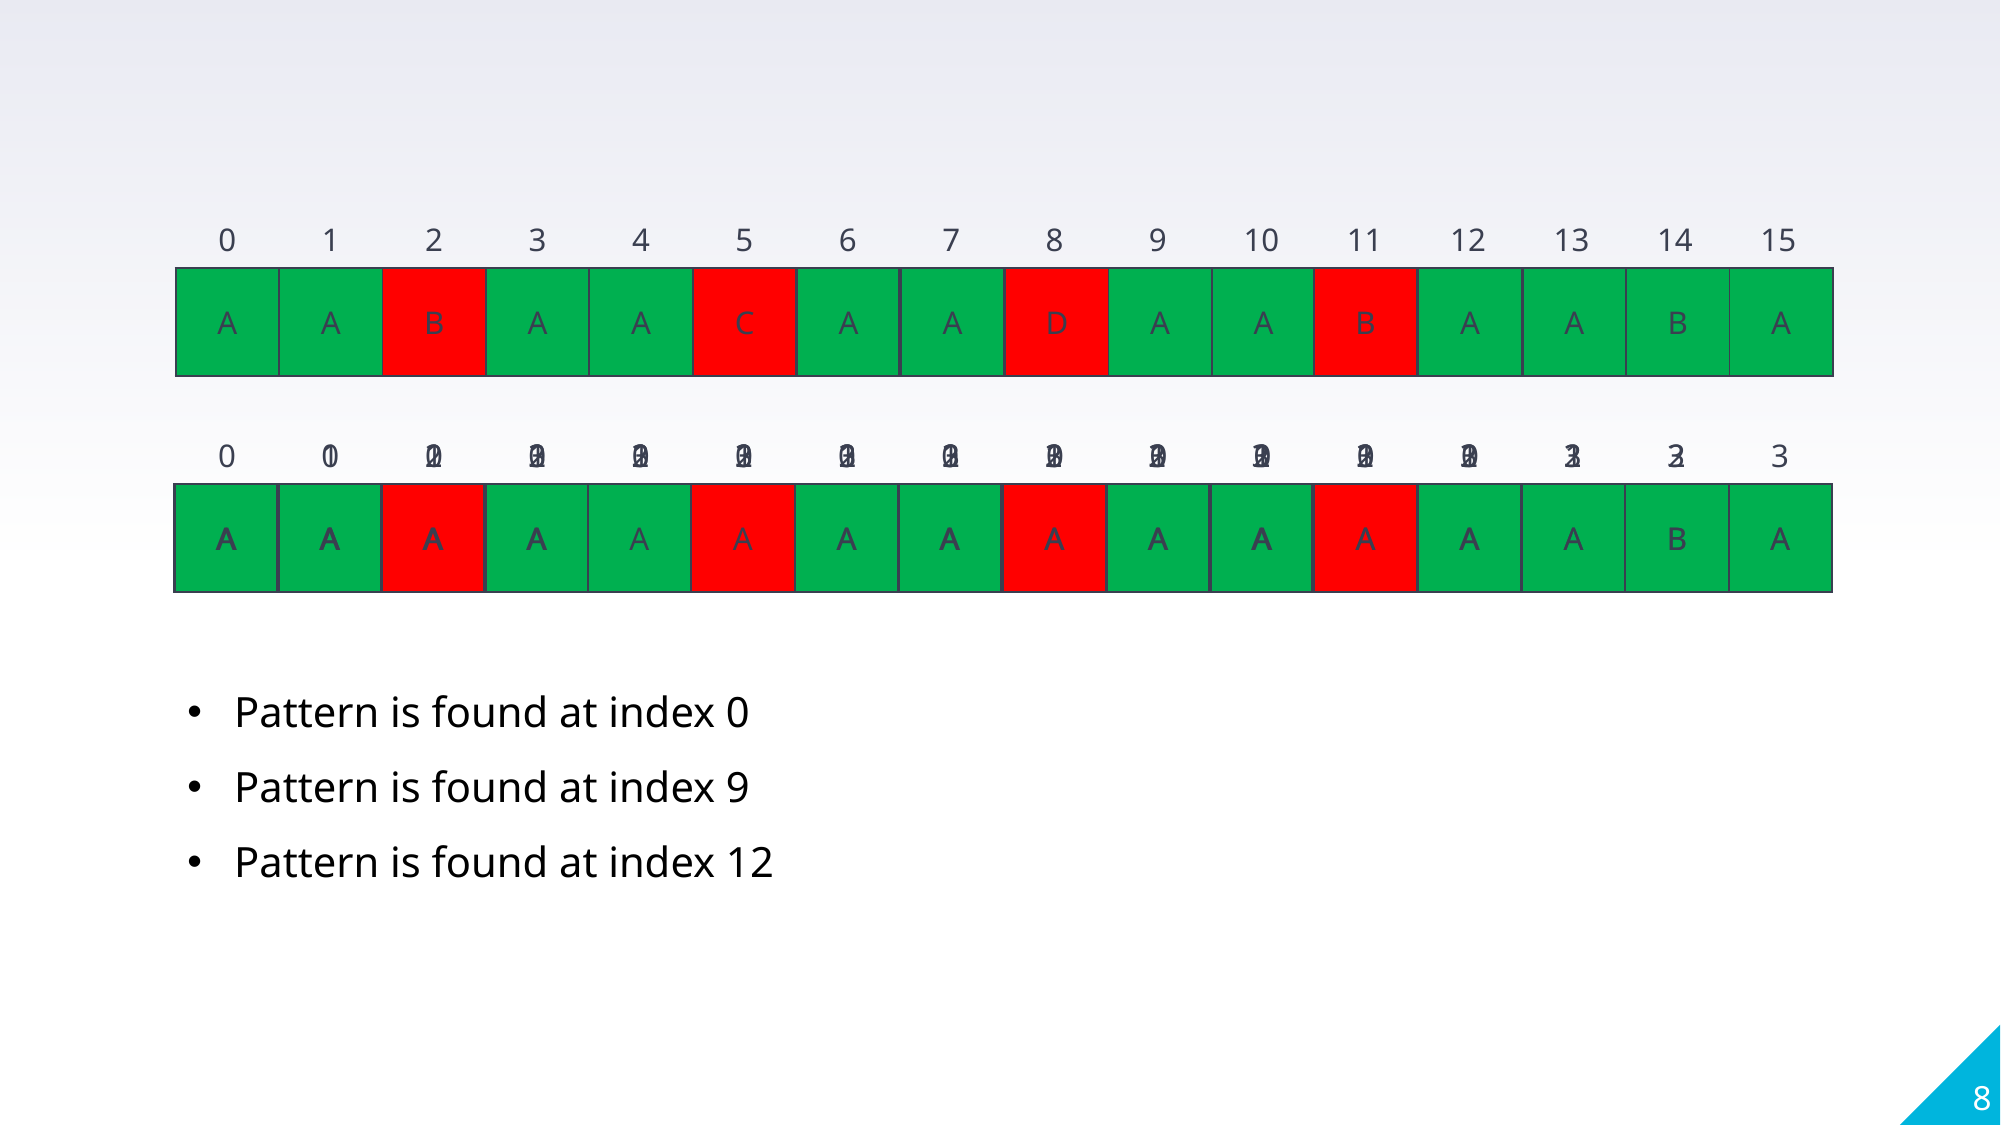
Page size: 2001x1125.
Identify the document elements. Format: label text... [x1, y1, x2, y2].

table_header 0 [1107, 376, 1210, 483]
table_header 0 [1211, 376, 1314, 483]
table_header 0 [279, 376, 382, 483]
table_header 0 [795, 376, 899, 483]
table_header 4 [589, 160, 693, 267]
table_header 6 [796, 160, 900, 267]
table_header 0 [382, 376, 486, 483]
table_header 9 [1106, 160, 1210, 267]
table_header A [280, 269, 382, 375]
table_cell A [1523, 485, 1624, 591]
table_header A [590, 269, 692, 375]
slide_number 8 [1891, 1014, 1992, 1117]
table_header 3 [1729, 376, 1832, 483]
table_header 1 [279, 160, 383, 267]
table_cell A [1108, 485, 1209, 591]
table_header B [1627, 269, 1729, 375]
table_header A [589, 485, 690, 591]
table_header 13 [1520, 160, 1623, 267]
table_header 11 [1313, 160, 1417, 267]
table_cell B [1626, 485, 1728, 591]
table_header 15 [1727, 160, 1830, 267]
table_cell A [1419, 485, 1521, 591]
table_header A [1419, 269, 1521, 375]
table_header 0 [1003, 376, 1107, 483]
table_header A [1524, 269, 1625, 375]
table_cell A [796, 485, 897, 591]
table_cell A [900, 485, 1001, 591]
table_header 1 [1522, 376, 1625, 483]
table_cell A [1212, 485, 1313, 591]
table_header B [1315, 269, 1416, 375]
table_header 0 [176, 160, 279, 267]
table_cell A [280, 485, 380, 591]
table_header A [798, 269, 898, 375]
table_cell A [1004, 485, 1105, 591]
table_header 3 [486, 160, 589, 267]
table_header 0 [486, 376, 589, 483]
table_header A [692, 485, 794, 591]
table_header A [1213, 269, 1313, 375]
table_cell A [487, 485, 587, 591]
text_box Pattern is found at index 0 Pattern is found at index 9 Pattern is found at index 12 [172, 653, 1146, 893]
table_header A [1109, 269, 1211, 375]
table_header A [487, 269, 588, 375]
table_header D [1006, 269, 1108, 375]
table_header 0 [175, 376, 279, 483]
table_header 0 [1314, 376, 1418, 483]
table_header B [383, 269, 485, 375]
table_cell A [383, 485, 483, 591]
table_header 2 [383, 160, 486, 267]
table_header 14 [1623, 160, 1727, 267]
table_cell A [176, 485, 278, 591]
table_header A [902, 269, 1003, 375]
table_header C [694, 269, 795, 375]
table_header 5 [693, 160, 796, 267]
table_header 12 [1417, 160, 1520, 267]
table_header 0 [589, 377, 692, 483]
table_header 8 [1003, 160, 1106, 267]
table_header 0 [899, 376, 1002, 483]
table_header A [177, 269, 278, 375]
table_header 7 [900, 160, 1003, 267]
table_header 0 [1418, 376, 1522, 483]
table_header 10 [1210, 160, 1313, 267]
table_header 2 [1625, 376, 1729, 483]
table_cell A [1729, 485, 1831, 591]
table_header 0 [692, 377, 795, 483]
table_header A [1730, 269, 1832, 375]
table_cell A [1315, 485, 1416, 591]
